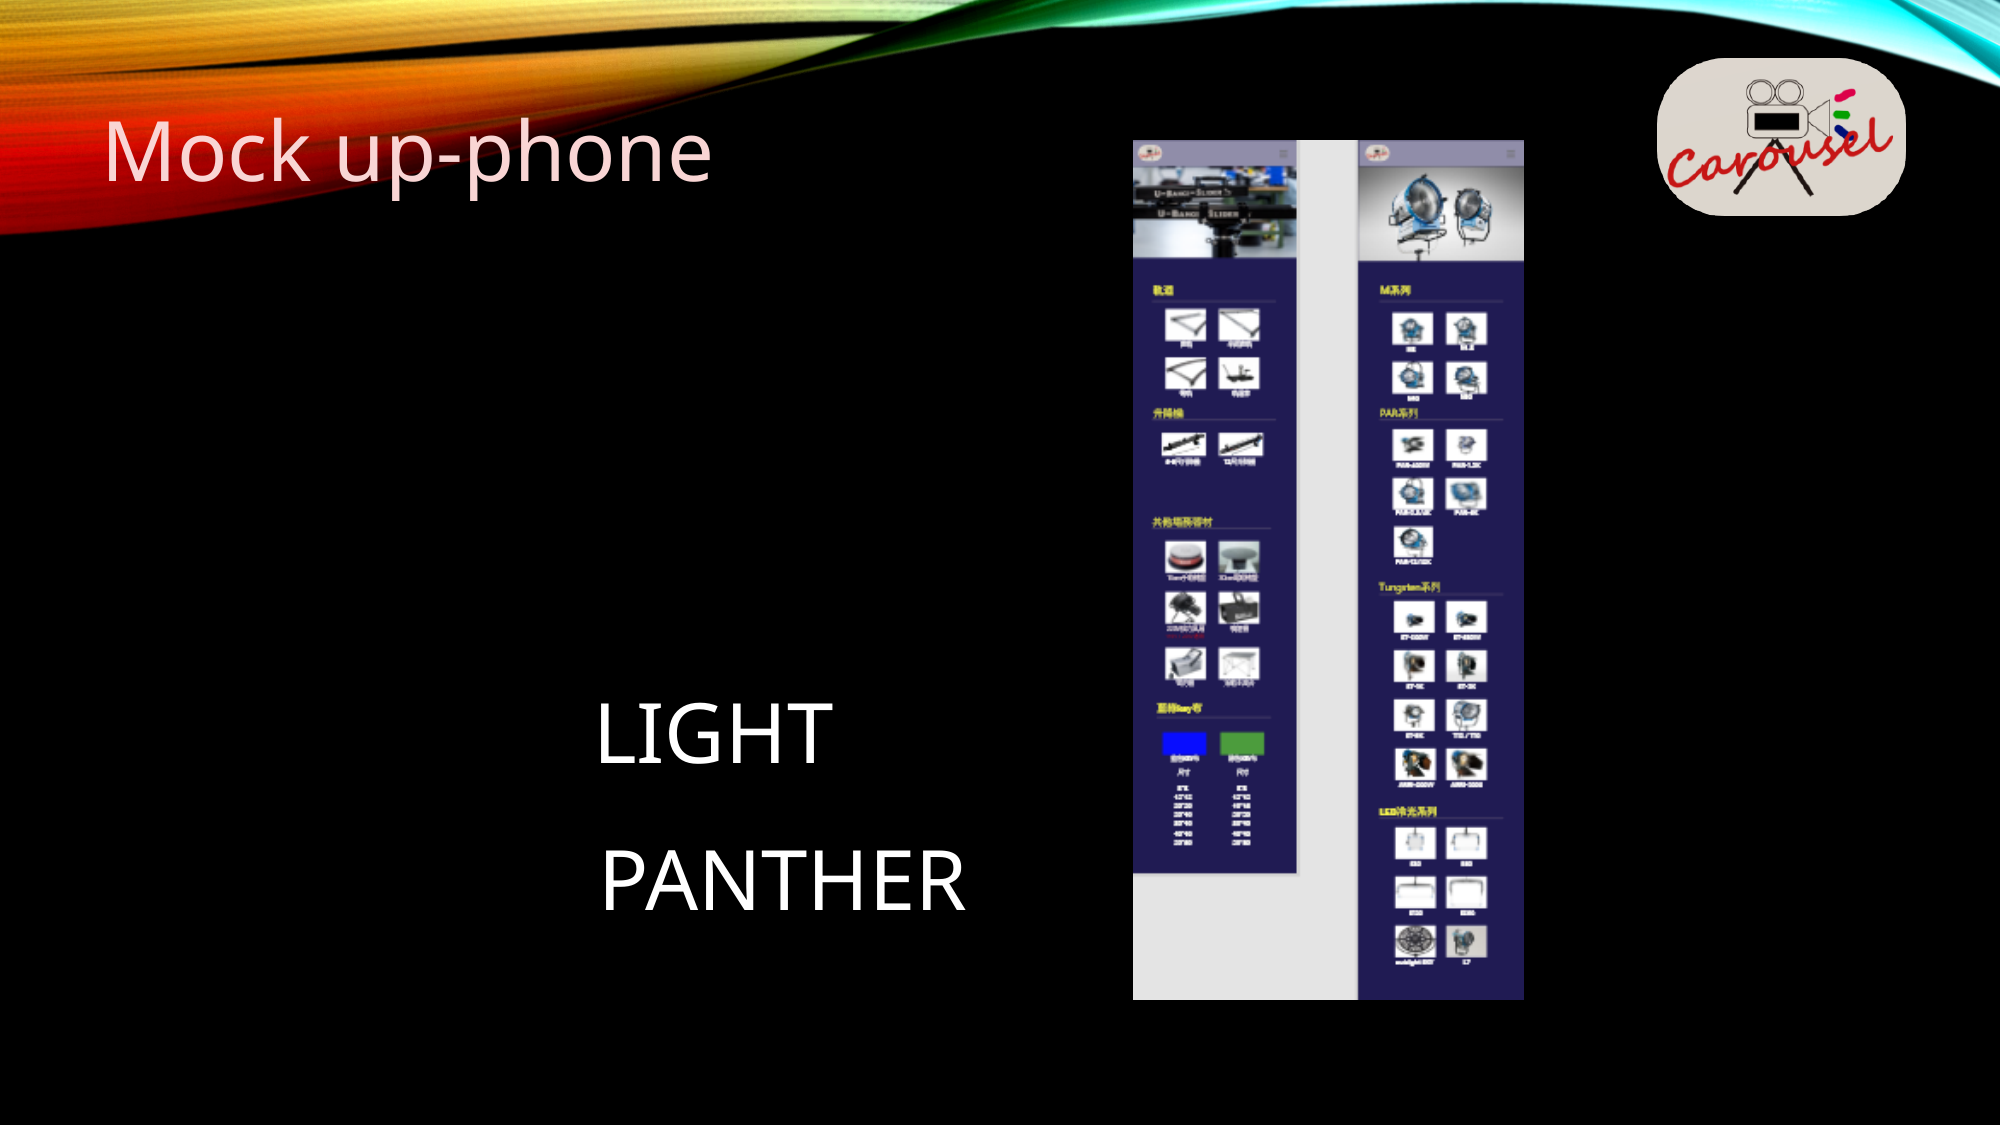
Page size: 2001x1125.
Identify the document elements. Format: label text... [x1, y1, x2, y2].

text_box PANTHER [583, 819, 983, 935]
picture [0, 0, 2000, 1001]
text_box Mock up-phone [87, 90, 1000, 305]
text_box LIGHT [578, 673, 849, 788]
